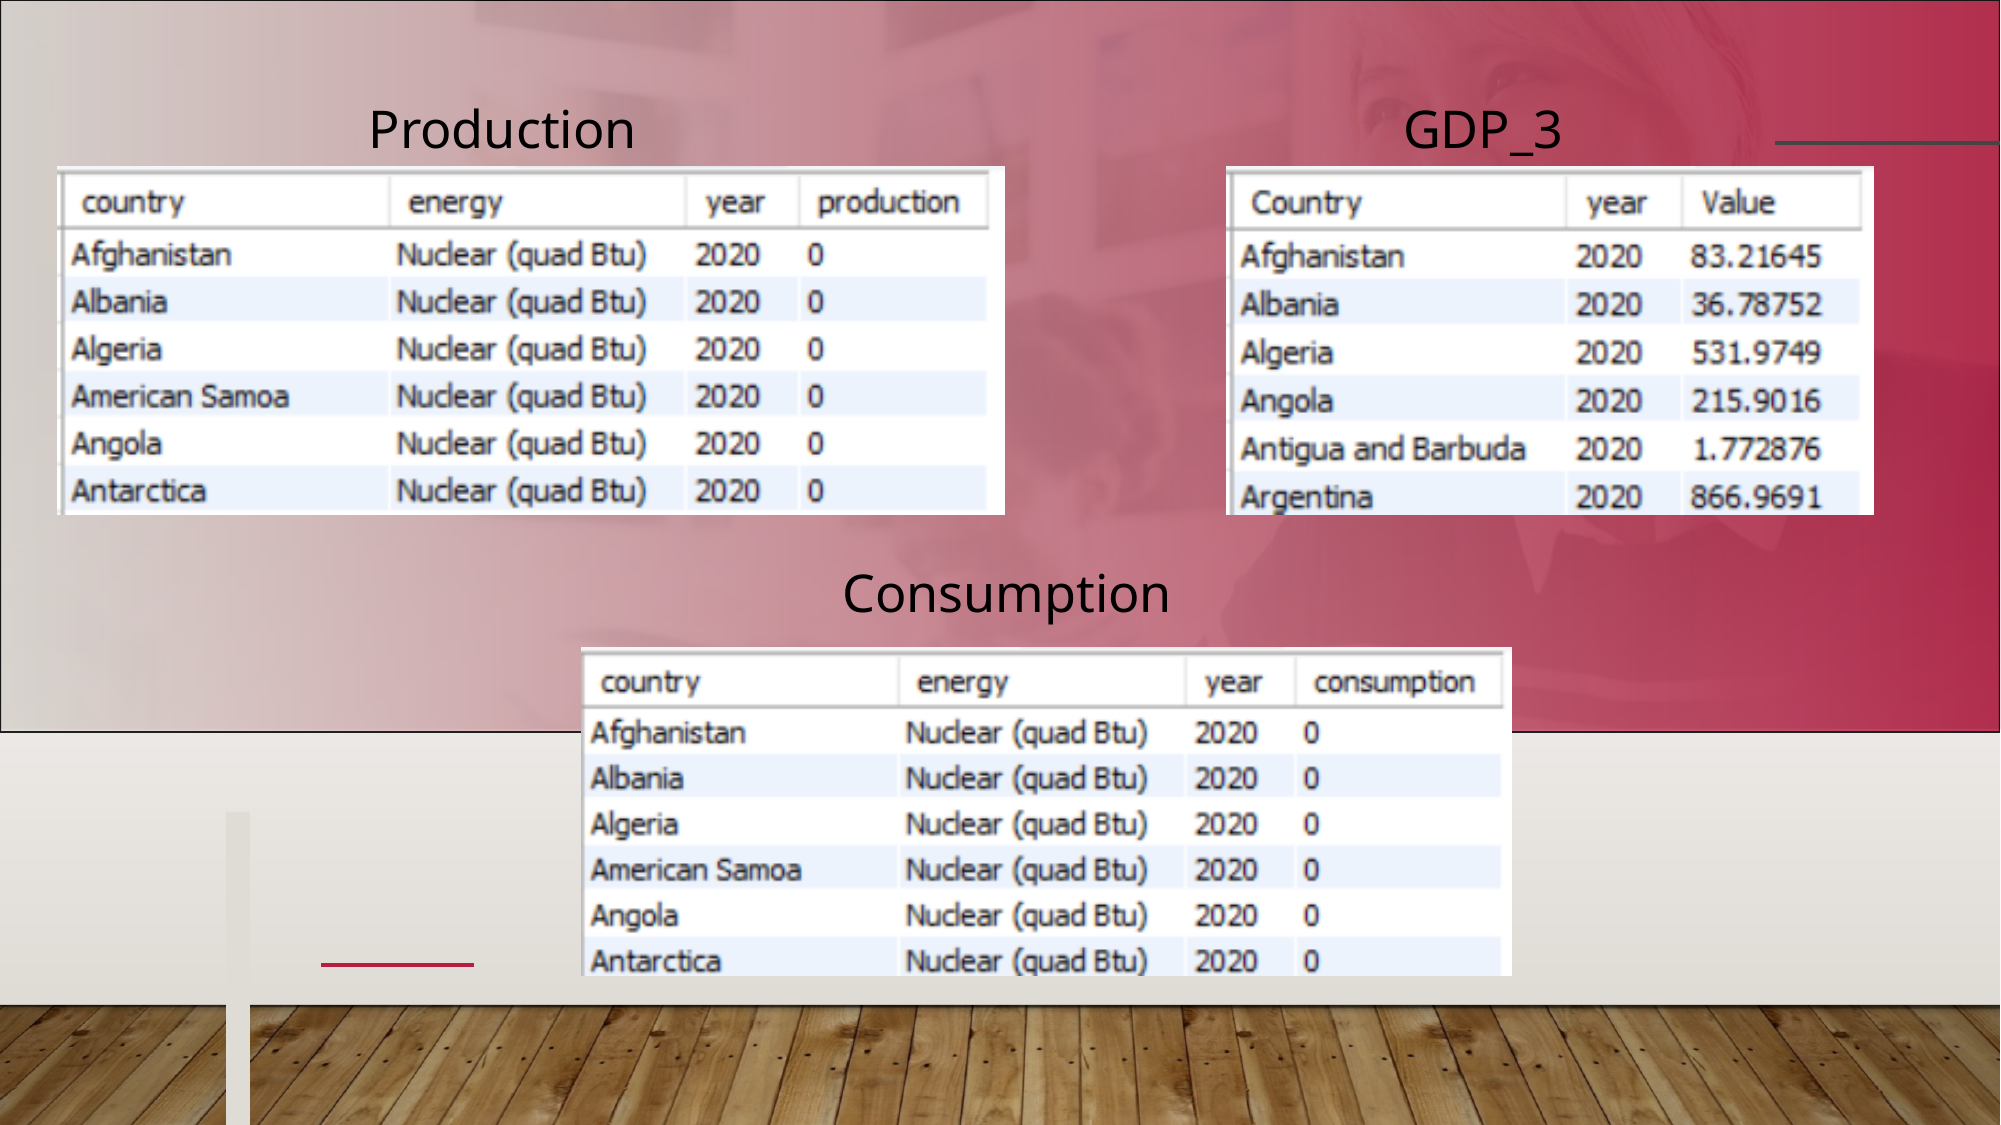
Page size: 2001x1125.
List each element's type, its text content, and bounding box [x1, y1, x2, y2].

text_box GDP_3 [1388, 88, 2000, 166]
picture [250, 1005, 2001, 1125]
picture [0, 1005, 226, 1125]
picture [57, 166, 1005, 515]
text_box Production [353, 88, 1355, 166]
picture [580, 647, 1513, 977]
text_box Consumption [827, 553, 2000, 631]
picture [1226, 166, 1874, 516]
